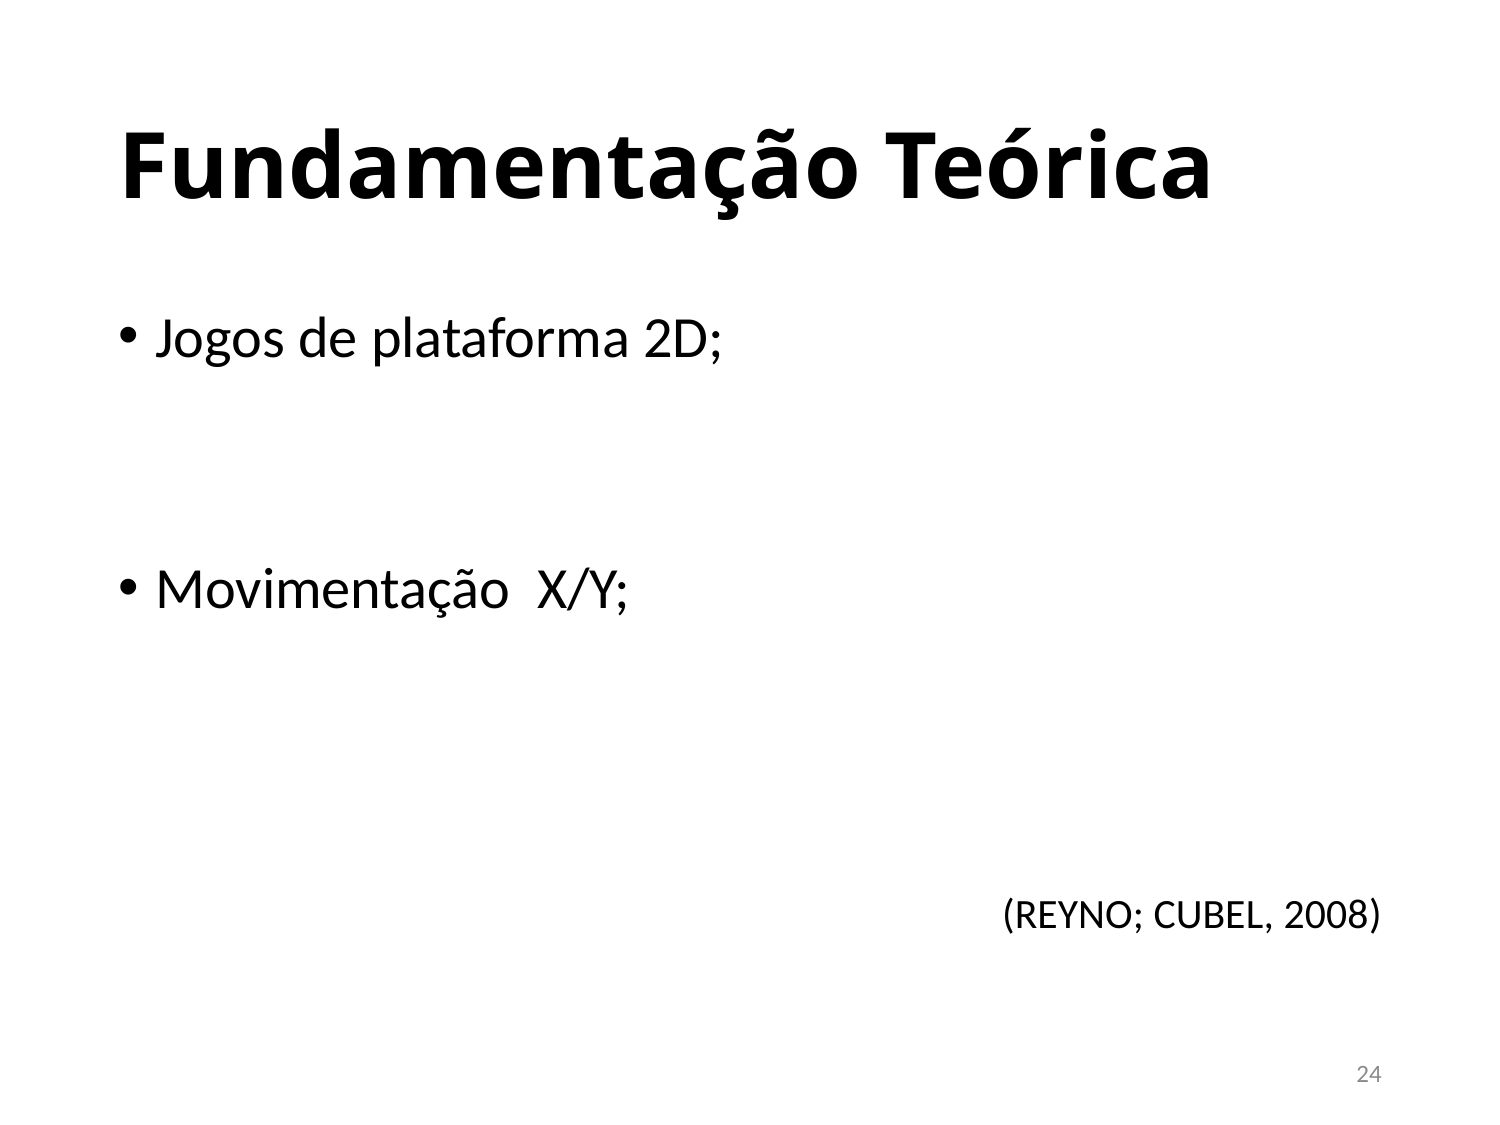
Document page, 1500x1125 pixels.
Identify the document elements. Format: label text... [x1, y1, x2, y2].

title Fundamentação Teórica [103, 59, 1397, 278]
slide_number 24 [1059, 1042, 1397, 1103]
list Jogos de plataforma 2D; Movimentação X/Y; (REYNO; CUBEL, 2008) [103, 299, 1397, 1014]
